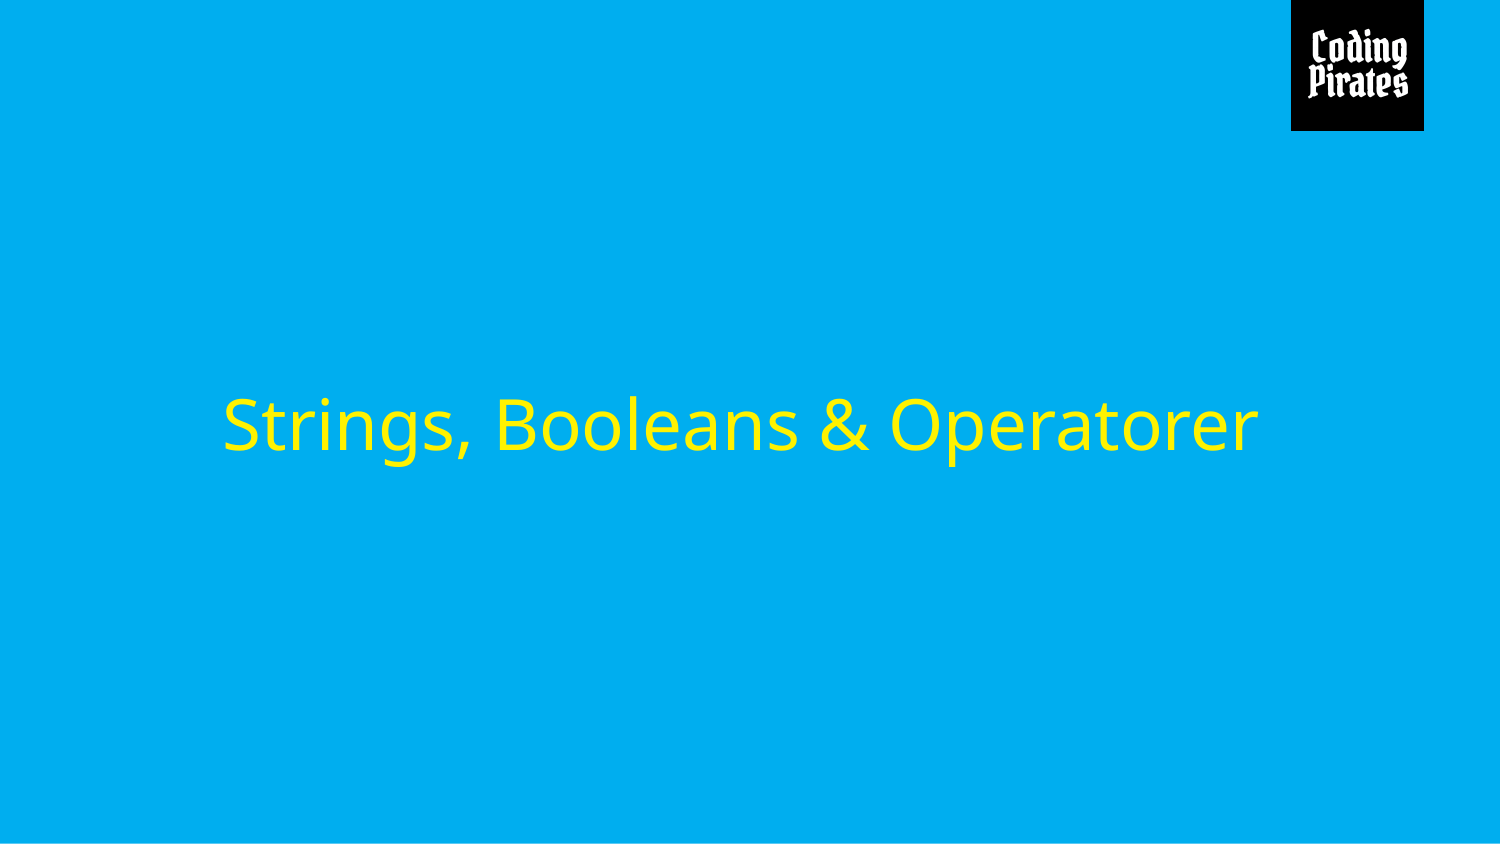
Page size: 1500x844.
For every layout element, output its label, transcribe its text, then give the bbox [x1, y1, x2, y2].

title Strings, Booleans & Operatorer [12, 352, 1472, 491]
picture [1292, 0, 1423, 130]
